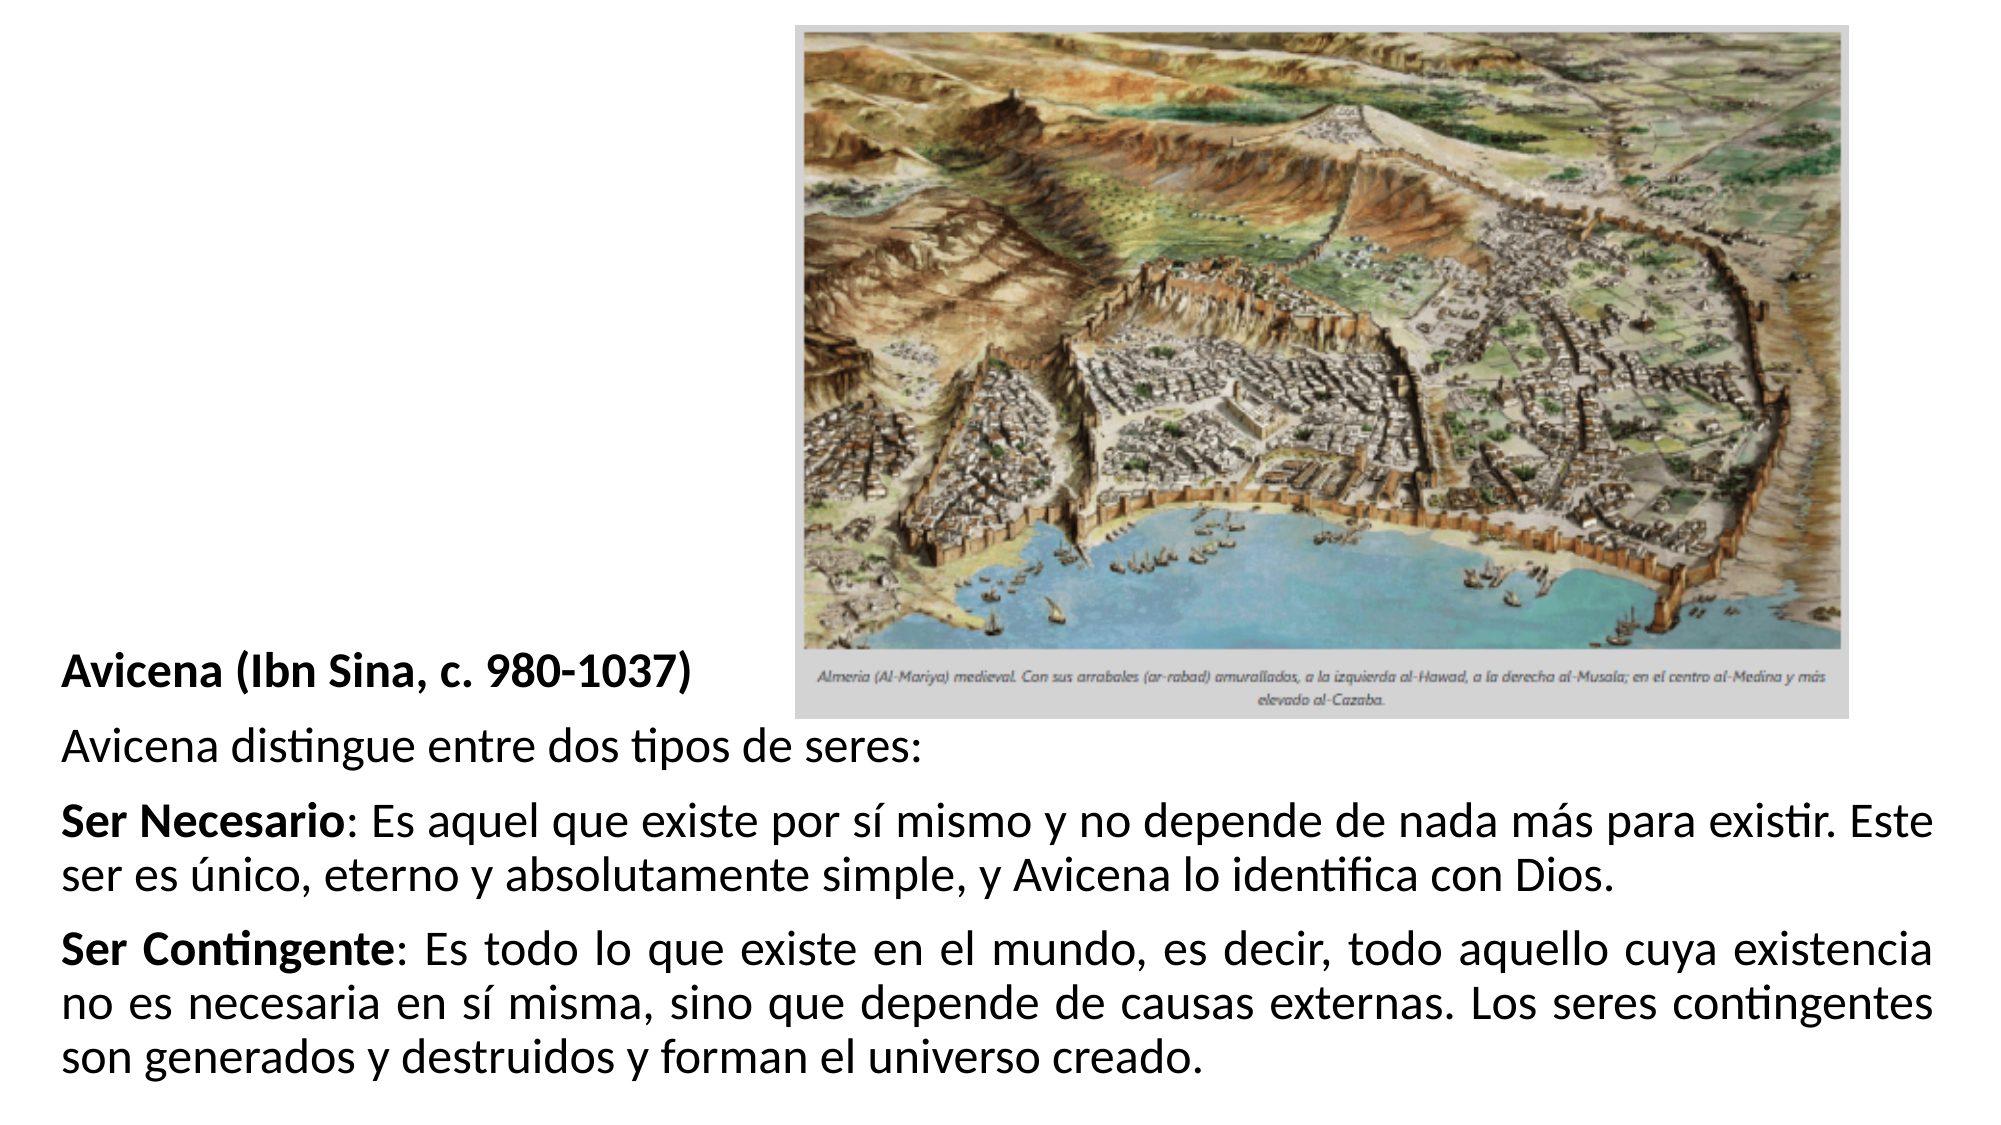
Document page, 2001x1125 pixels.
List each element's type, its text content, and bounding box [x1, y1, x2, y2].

picture [795, 25, 1849, 719]
subtitle Avicena (Ibn Sina, c. 980-1037) Avicena distingue entre dos tipos de seres: Ser Necesario: Es aquel que existe por sí mismo y no depende de nada más para existir. Este ser es único, eterno y absolutamente simple, y Avicena lo identifica con Dios. Ser Contingente: Es todo lo que existe en el mundo, es decir, todo aquello cuya existencia no es necesaria en sí misma, sino que depende de causas externas. Los seres contingentes son generados y destruidos y forman el universo creado. [45, 636, 1950, 1125]
